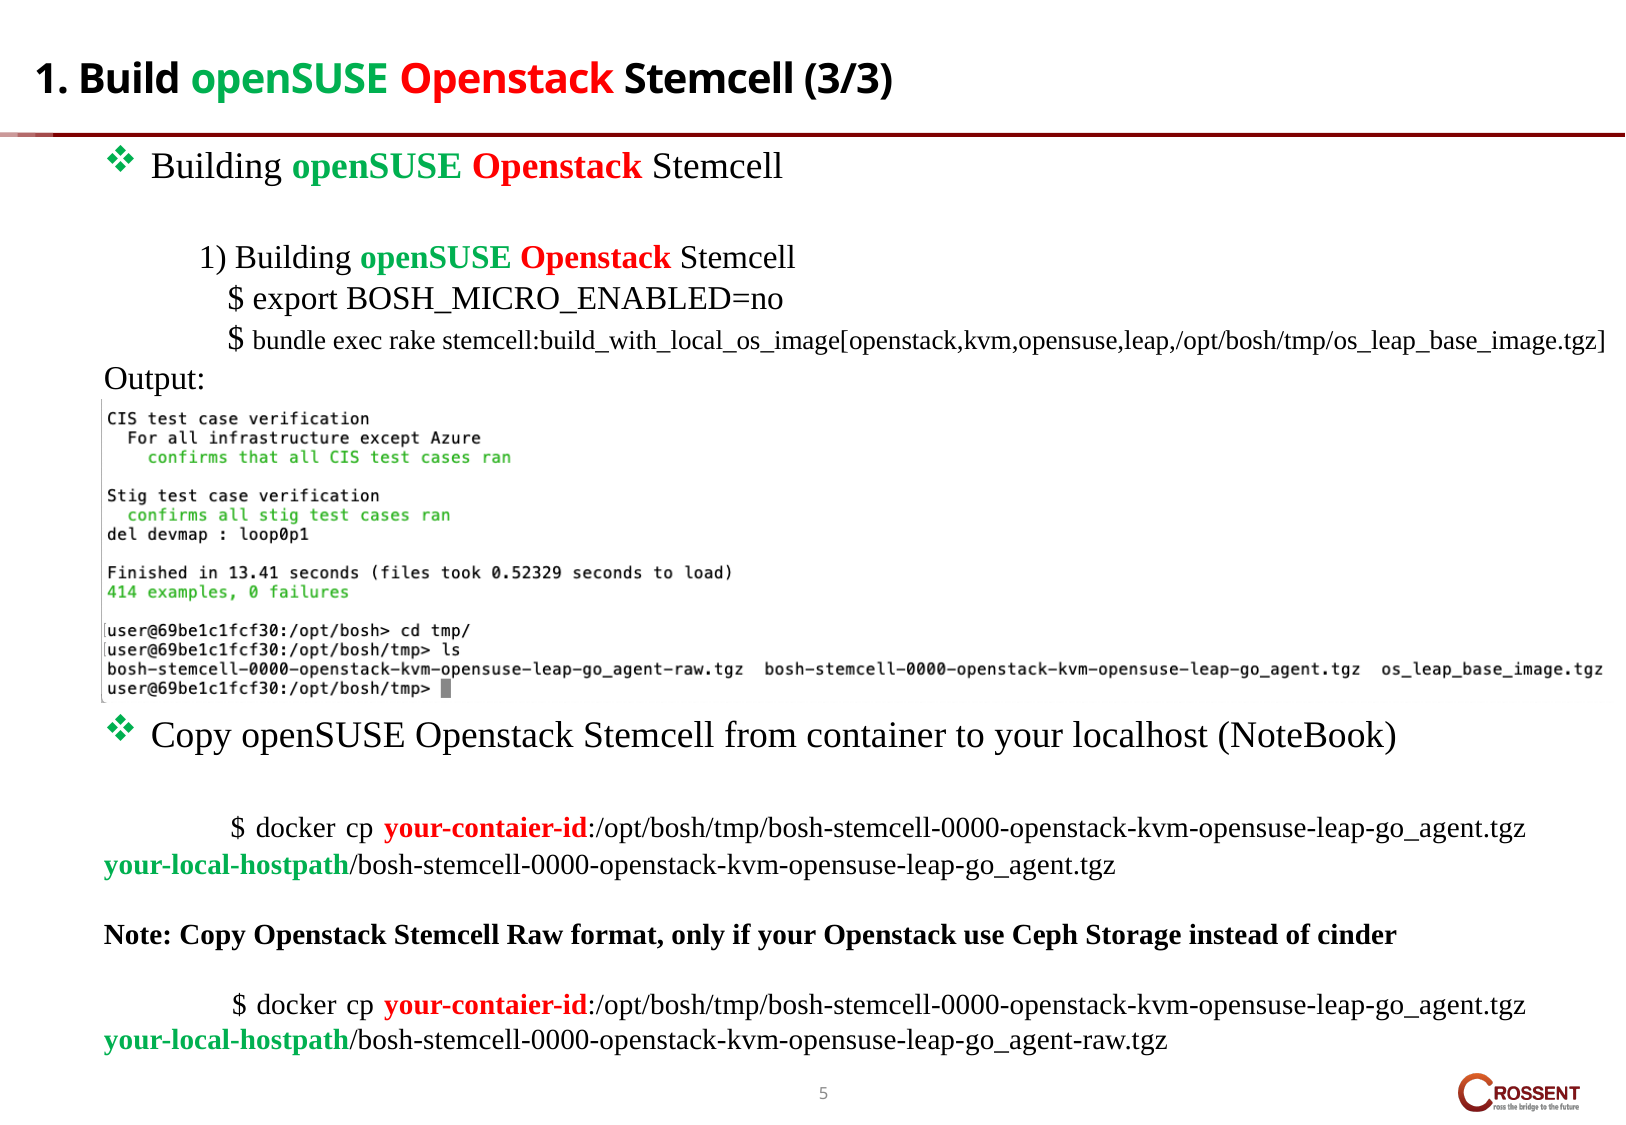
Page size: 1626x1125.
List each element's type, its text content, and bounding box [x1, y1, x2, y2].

text_box Copy openSUSE Openstack Stemcell from container to your localhost (NoteBook) $ docker cp your-contaier-id:/opt/bosh/tmp/bosh-stemcell-0000-openstack-kvm-opensuse-leap-go_agent.tgz your-local-hostpath/bosh-stemcell-0000-openstack-kvm-opensuse-leap-go_agent.tgz Note: Copy Openstack Stemcell Raw format, only if your Openstack use Ceph Storage instead of cinder $ docker cp your-contaier-id:/opt/bosh/tmp/bosh-stemcell-0000-openstack-kvm-opensuse-leap-go_agent.tgz your-local-hostpath/bosh-stemcell-0000-openstack-kvm-opensuse-leap-go_agent-raw.tgz [89, 702, 1543, 1063]
text_box Building openSUSE Openstack Stemcell 1) Building openSUSE Openstack Stemcell $ export BOSH_MICRO_ENABLED=no $ bundle exec rake stemcell:build_with_local_os_image[openstack,kvm,opensuse,leap,/opt/bosh/tmp/os_leap_base_image.tgz] Output: [89, 133, 1625, 688]
picture [1458, 1073, 1580, 1112]
title 1. Build openSUSE Openstack Stemcell (3/3) [19, 15, 1274, 129]
picture [100, 399, 1614, 704]
